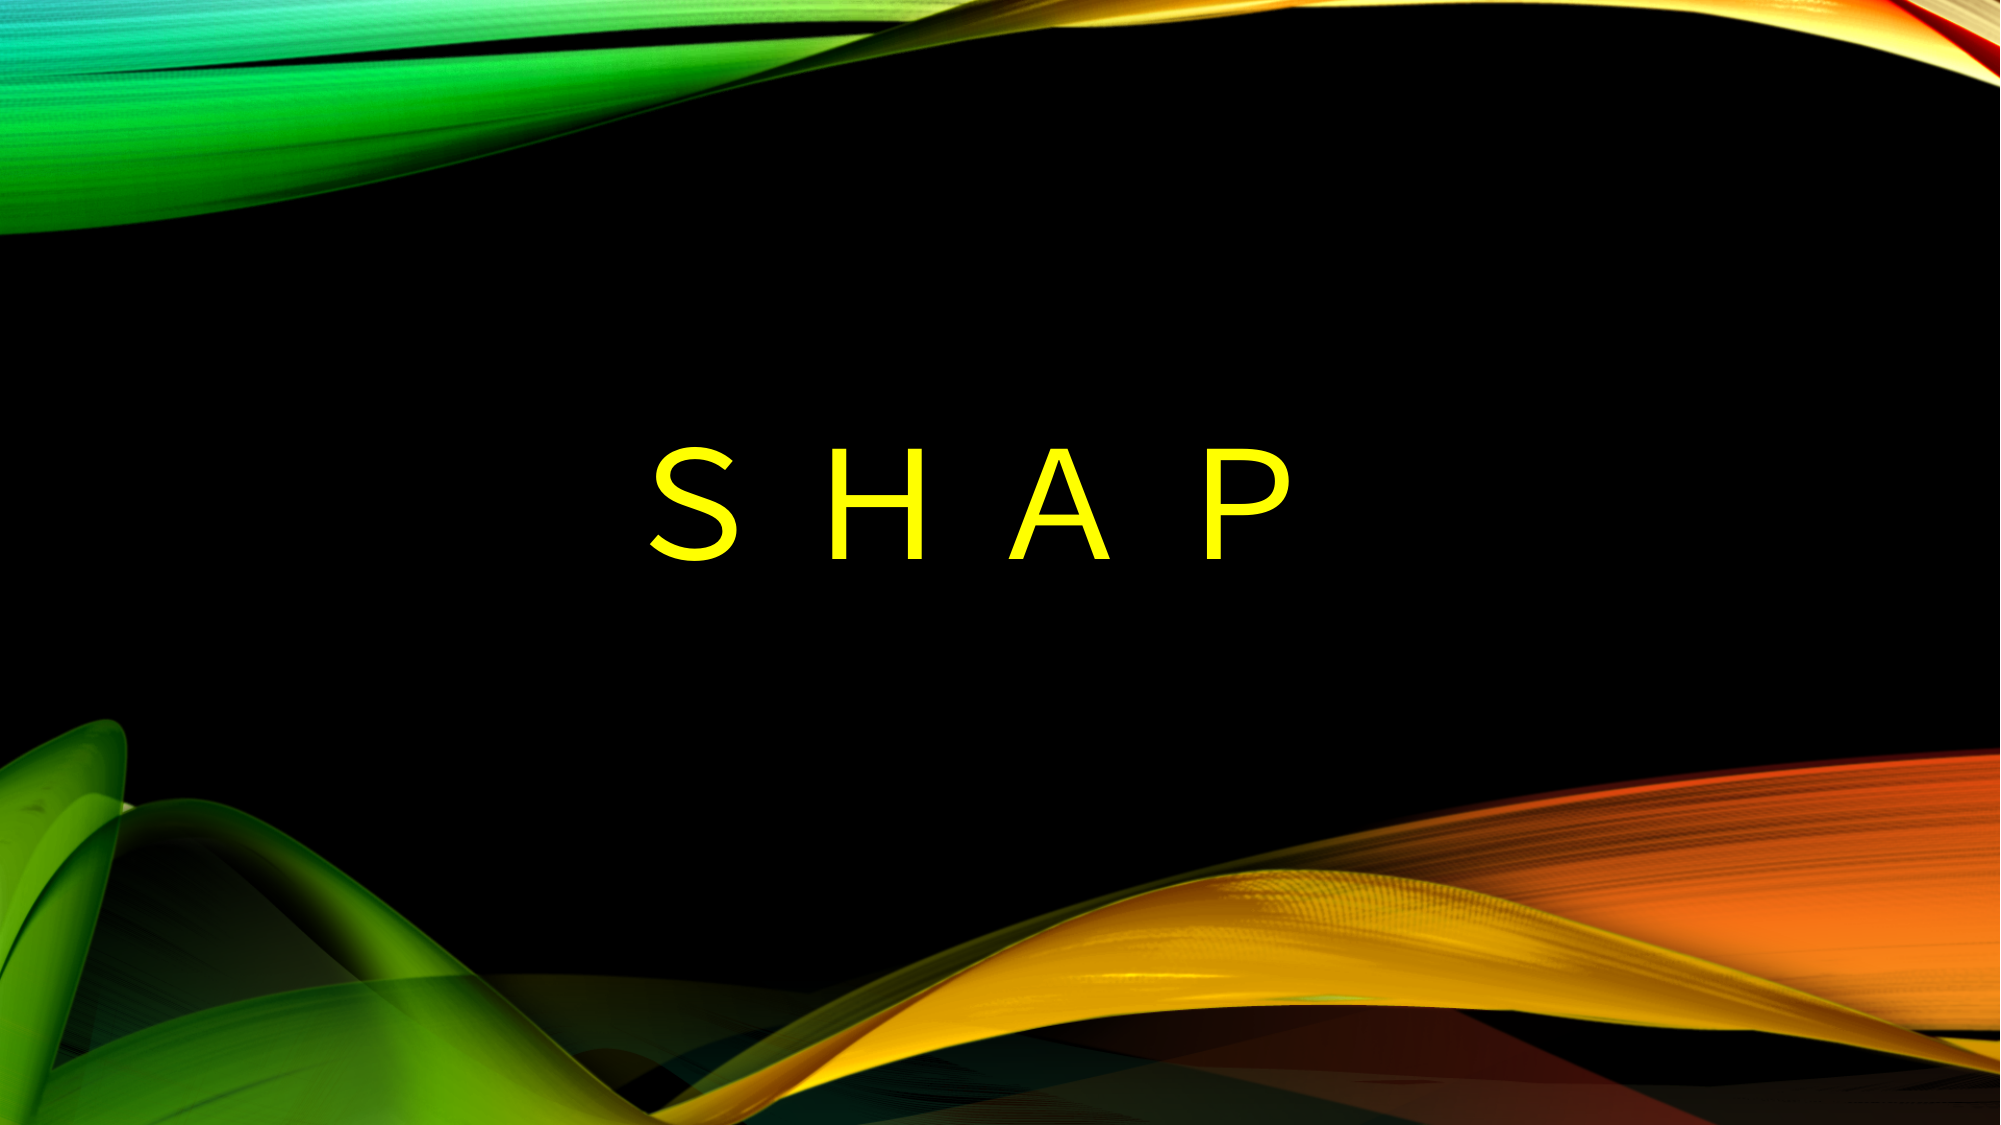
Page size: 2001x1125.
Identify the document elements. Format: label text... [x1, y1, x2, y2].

picture [0, 717, 2000, 1125]
picture [0, 0, 2000, 237]
title Ｓ Ｈ Ａ Ｐ [194, 229, 1745, 598]
